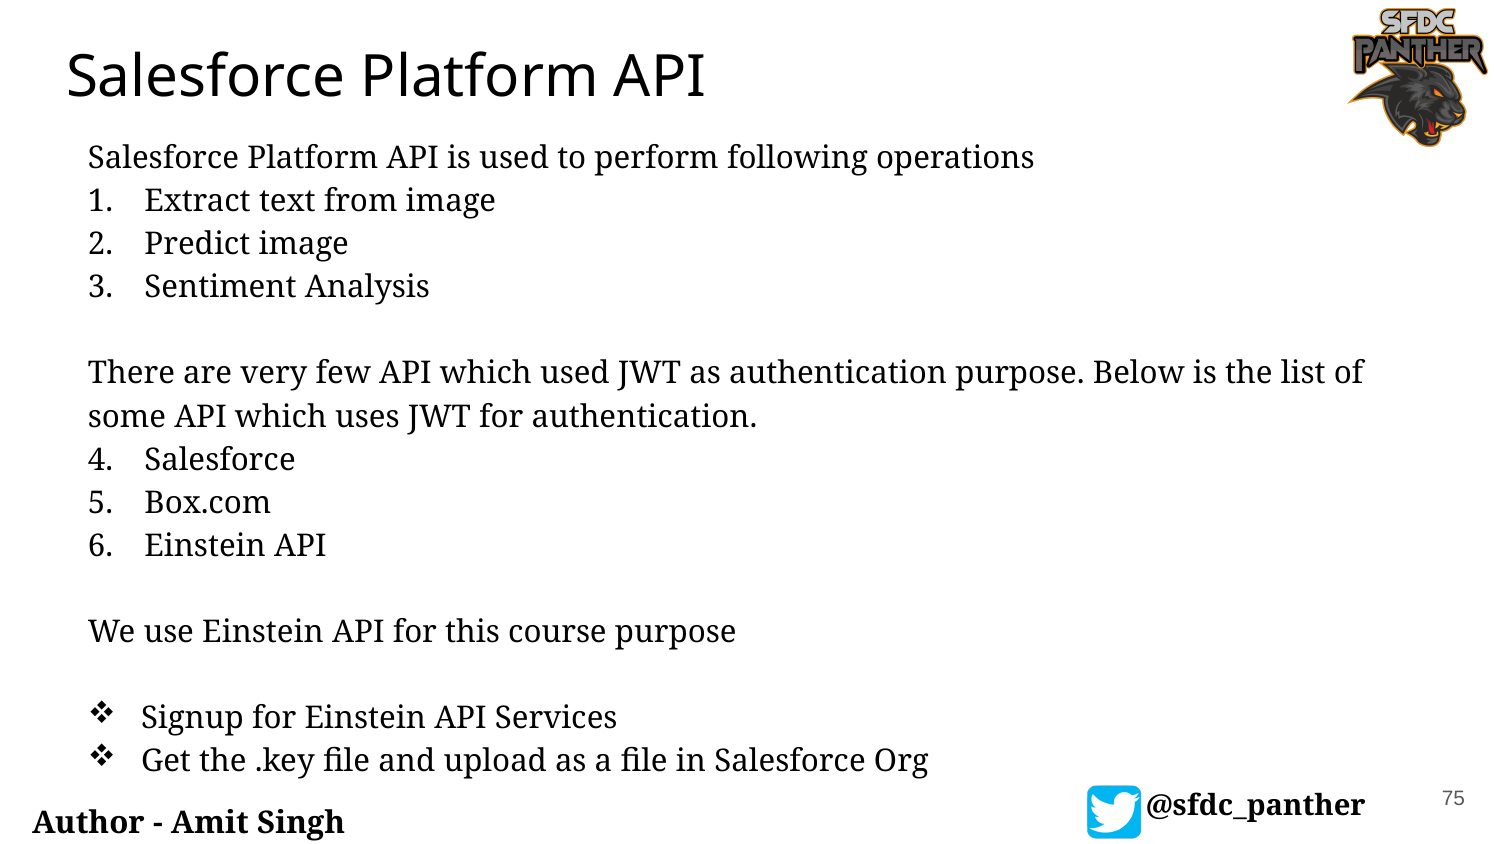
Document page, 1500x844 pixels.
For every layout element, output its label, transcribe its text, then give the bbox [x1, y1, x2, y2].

picture [1347, 8, 1488, 147]
picture [1085, 784, 1144, 842]
title Salesforce Platform API [51, 23, 1449, 116]
slide_number 75 [1389, 764, 1480, 830]
list Salesforce Platform API is used to perform following operations Extract text from image Predict image Sentiment Analysis There are very few API which used JWT as authentication purpose. Below is the list of some API which uses JWT for authentication. Salesforce Box.com Einstein API We use Einstein API for this course purpose Signup for Einstein API Services Get the .key file and upload as a file in Salesforce Org [51, 116, 1449, 678]
